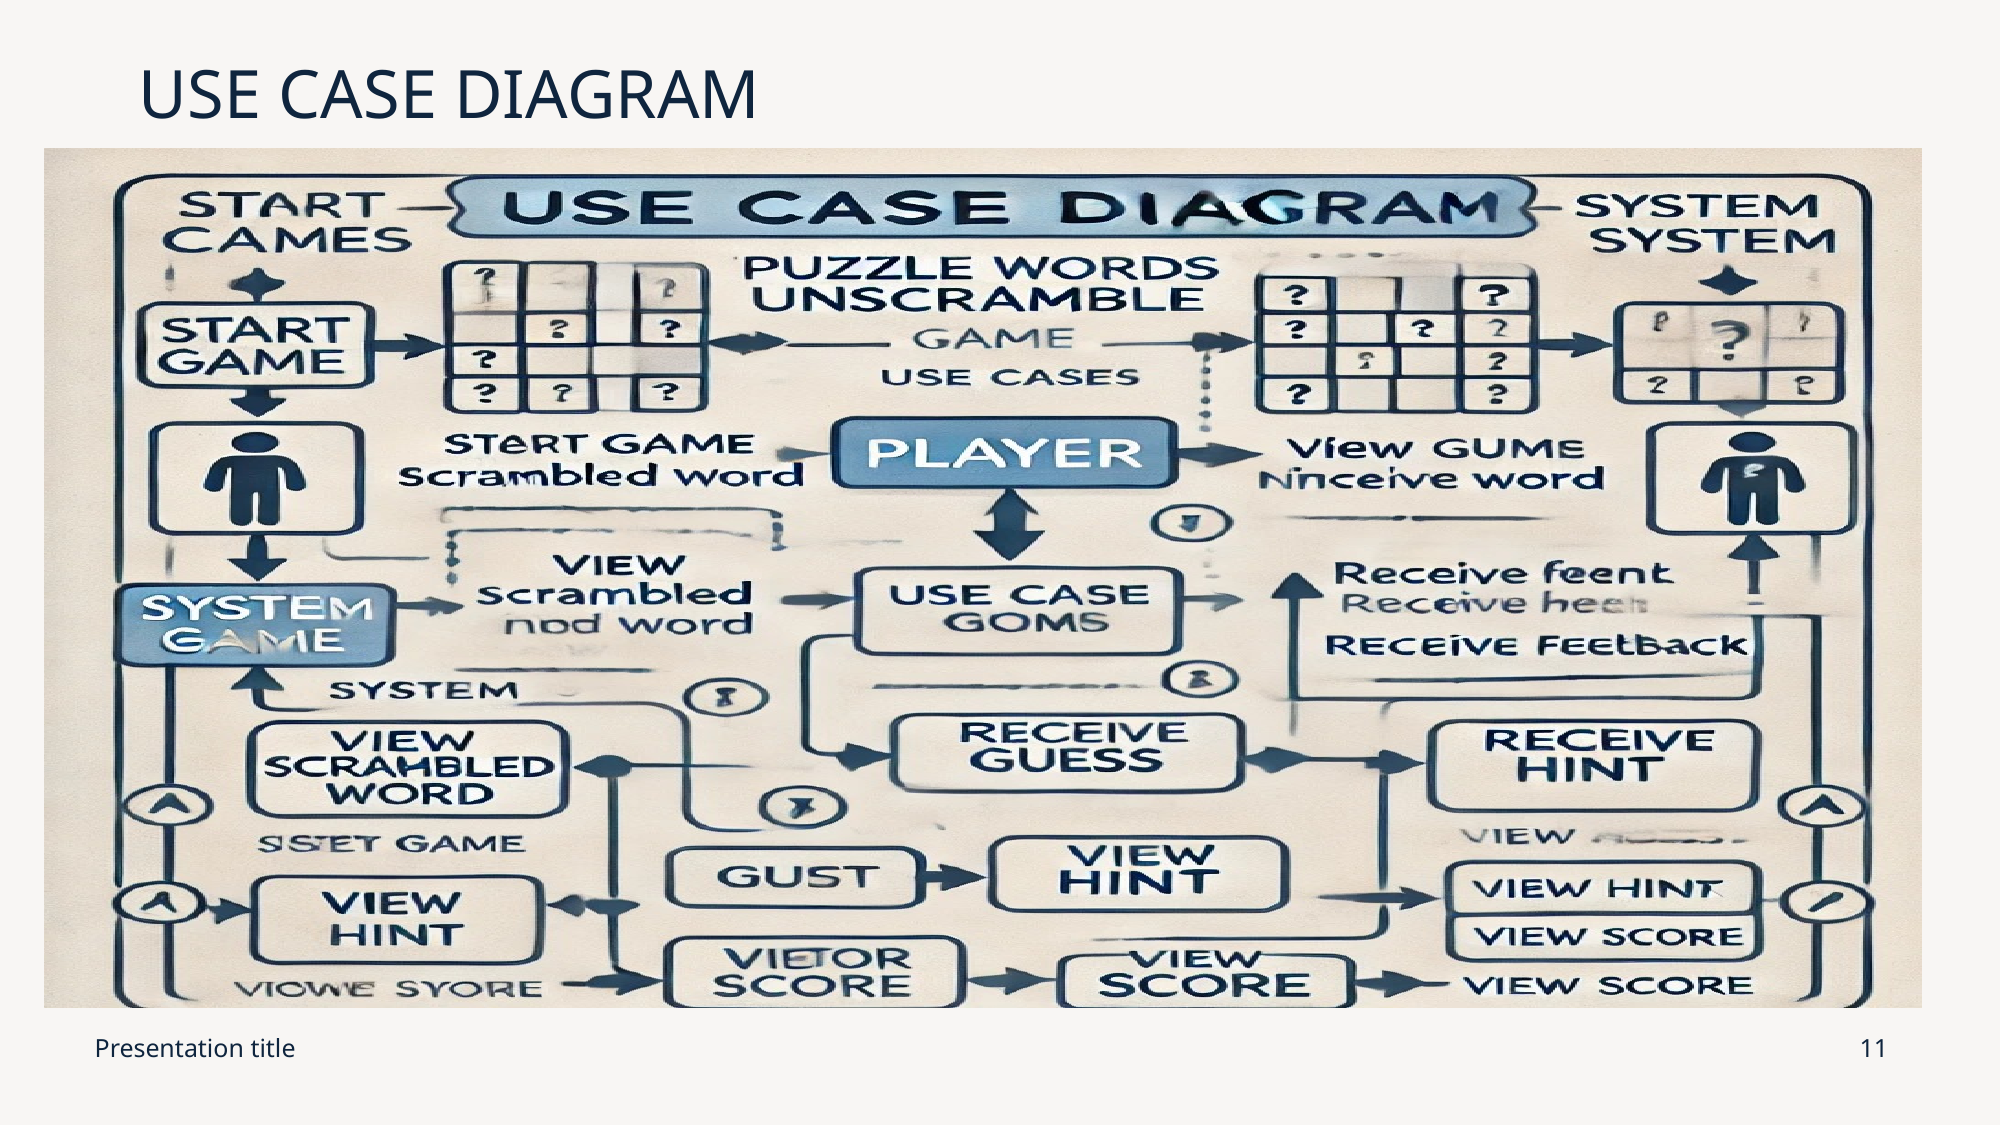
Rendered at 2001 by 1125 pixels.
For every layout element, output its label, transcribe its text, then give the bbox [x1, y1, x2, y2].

title USE CASE DIAGRAM [123, 33, 1767, 148]
picture [44, 148, 1922, 1008]
footer Presentation title [79, 1020, 755, 1080]
slide_number 11 [1836, 1020, 1912, 1080]
